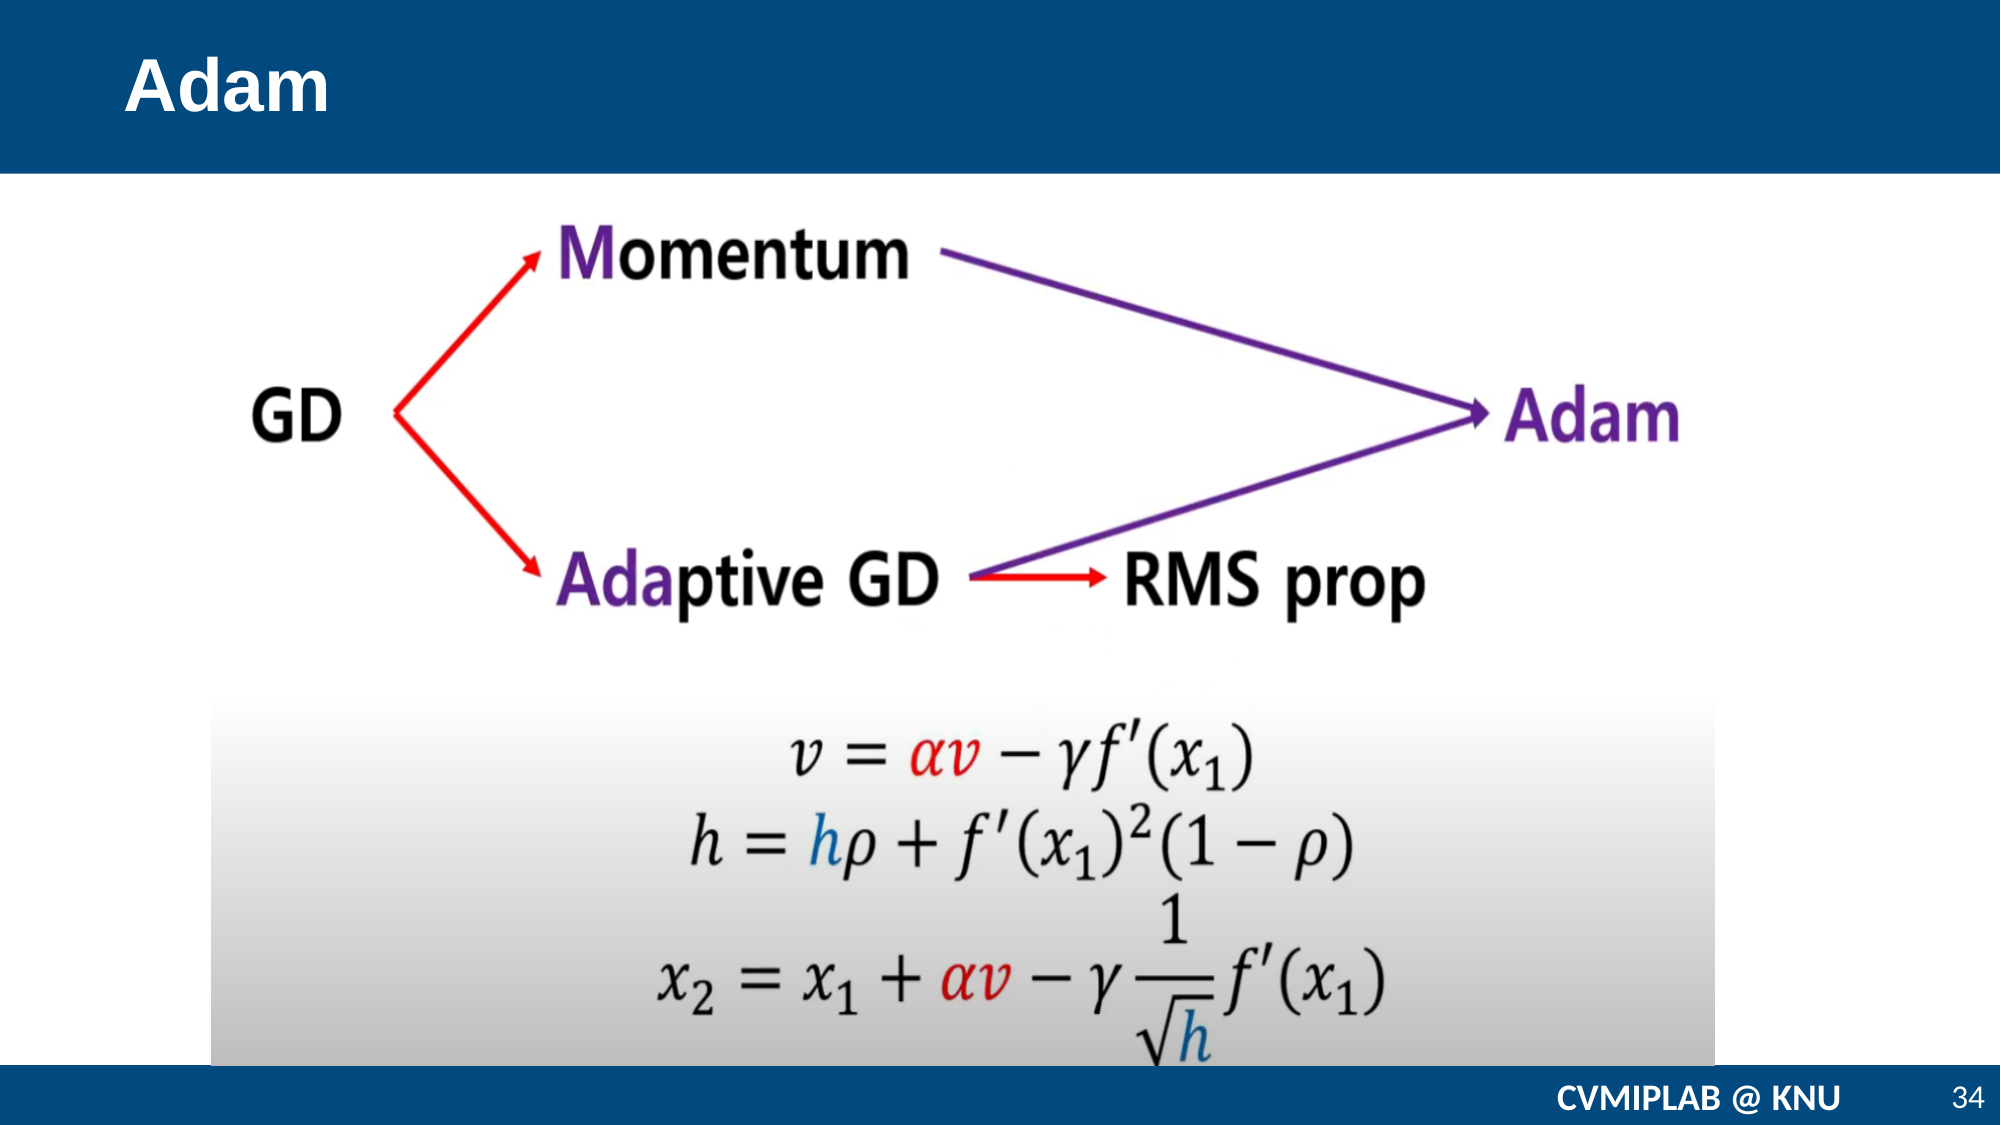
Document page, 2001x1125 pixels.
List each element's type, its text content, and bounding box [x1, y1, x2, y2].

picture [211, 188, 1715, 1066]
footer CVMIPLAB @ KNU [1489, 1065, 1909, 1125]
slide_number 34 [1909, 1065, 2000, 1125]
title Adam [108, 12, 1892, 162]
